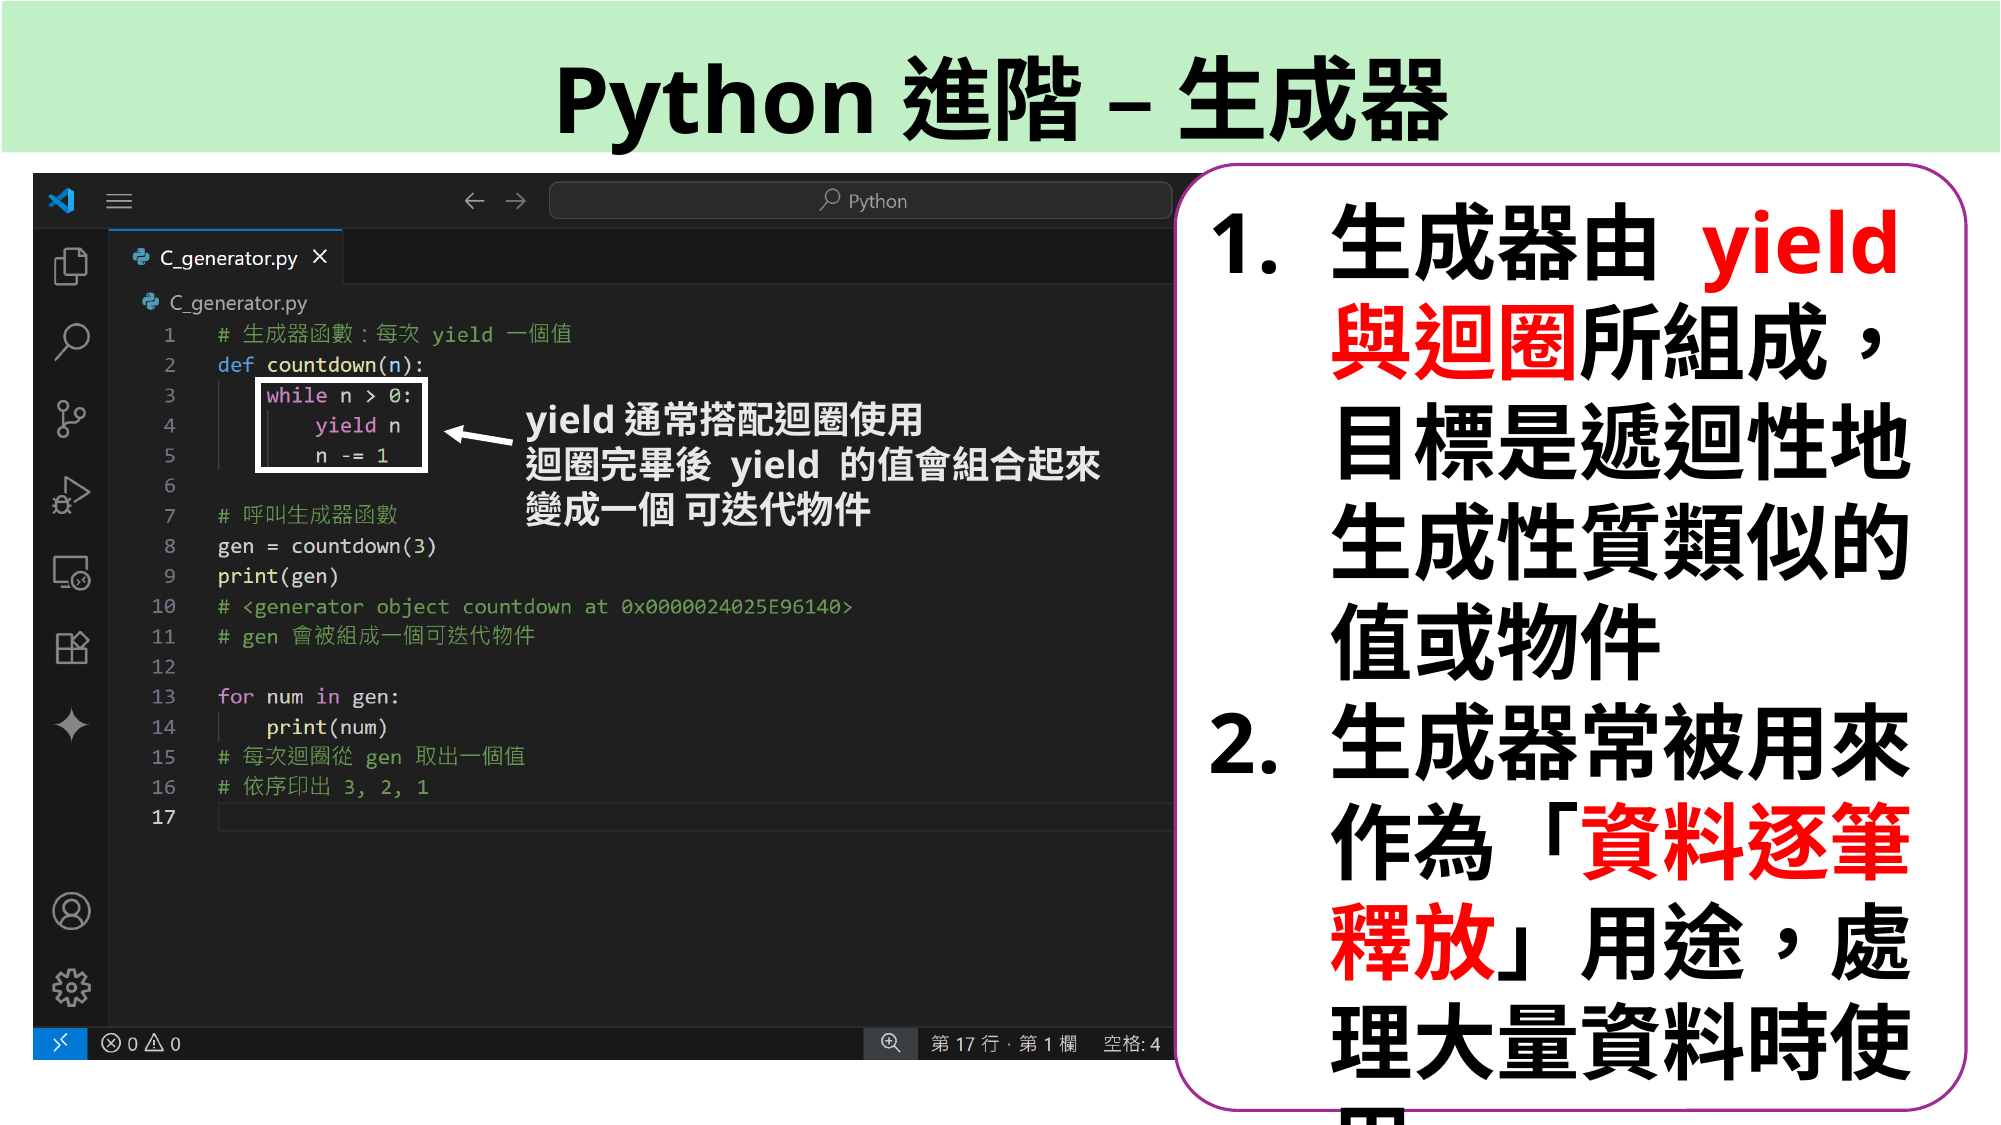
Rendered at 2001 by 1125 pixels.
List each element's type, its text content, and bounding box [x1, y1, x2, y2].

picture [33, 172, 1667, 1061]
text_box 生成器由 yield 與迴圈所組成，目標是遞迴性地生成性質類似的值或物件 生成器常被用來作為「資料逐筆釋放」用途，處理大量資料時使用 [1174, 162, 1968, 1112]
text_box Python進階 – 生成器 [0, 0, 2000, 154]
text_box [443, 430, 513, 444]
